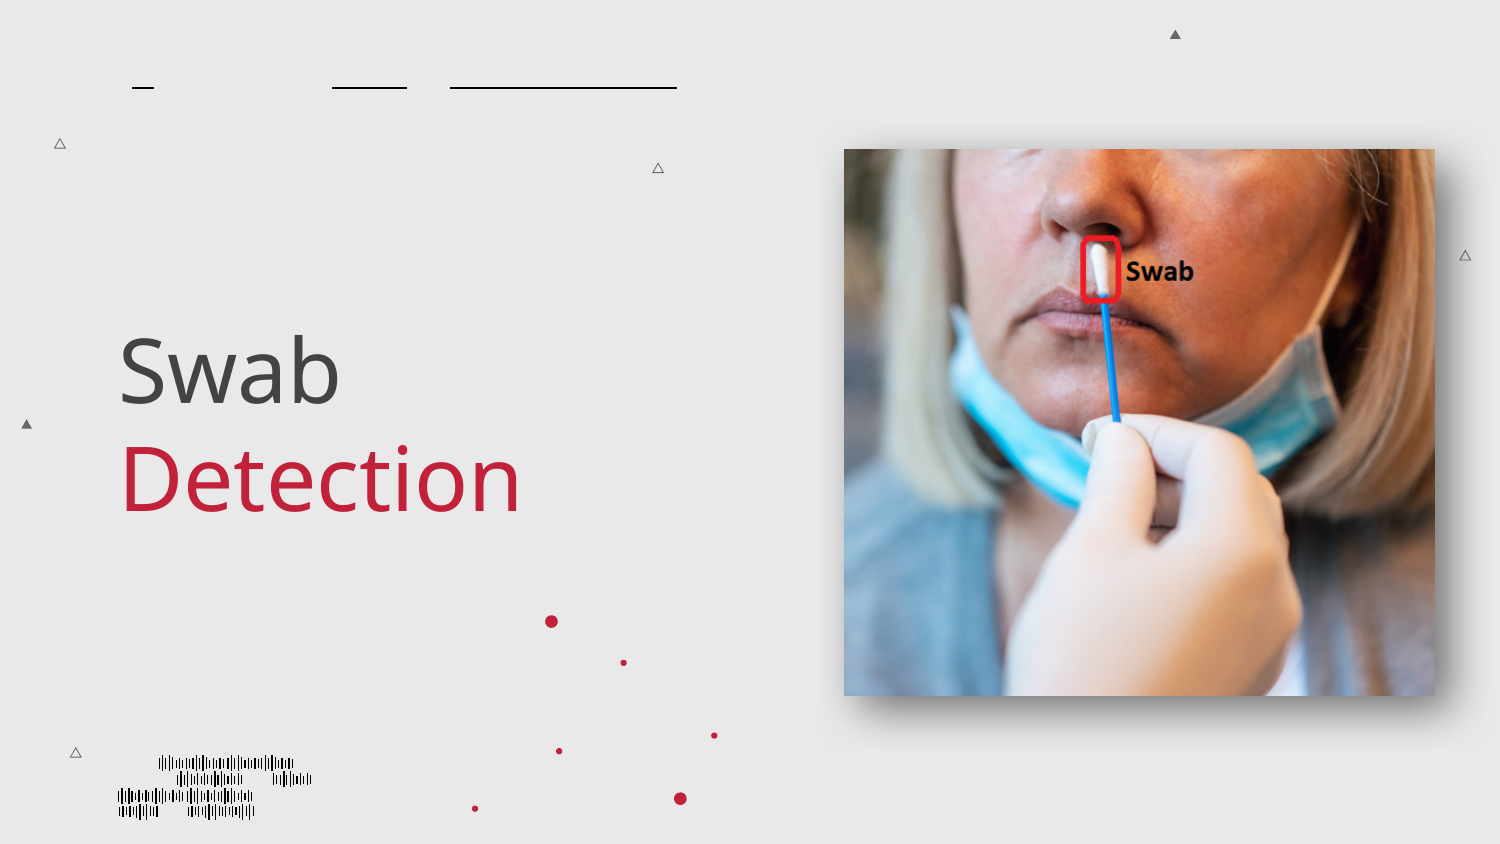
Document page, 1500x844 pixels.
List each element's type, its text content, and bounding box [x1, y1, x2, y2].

picture [843, 149, 1435, 696]
title Swab Detection [118, 149, 656, 695]
